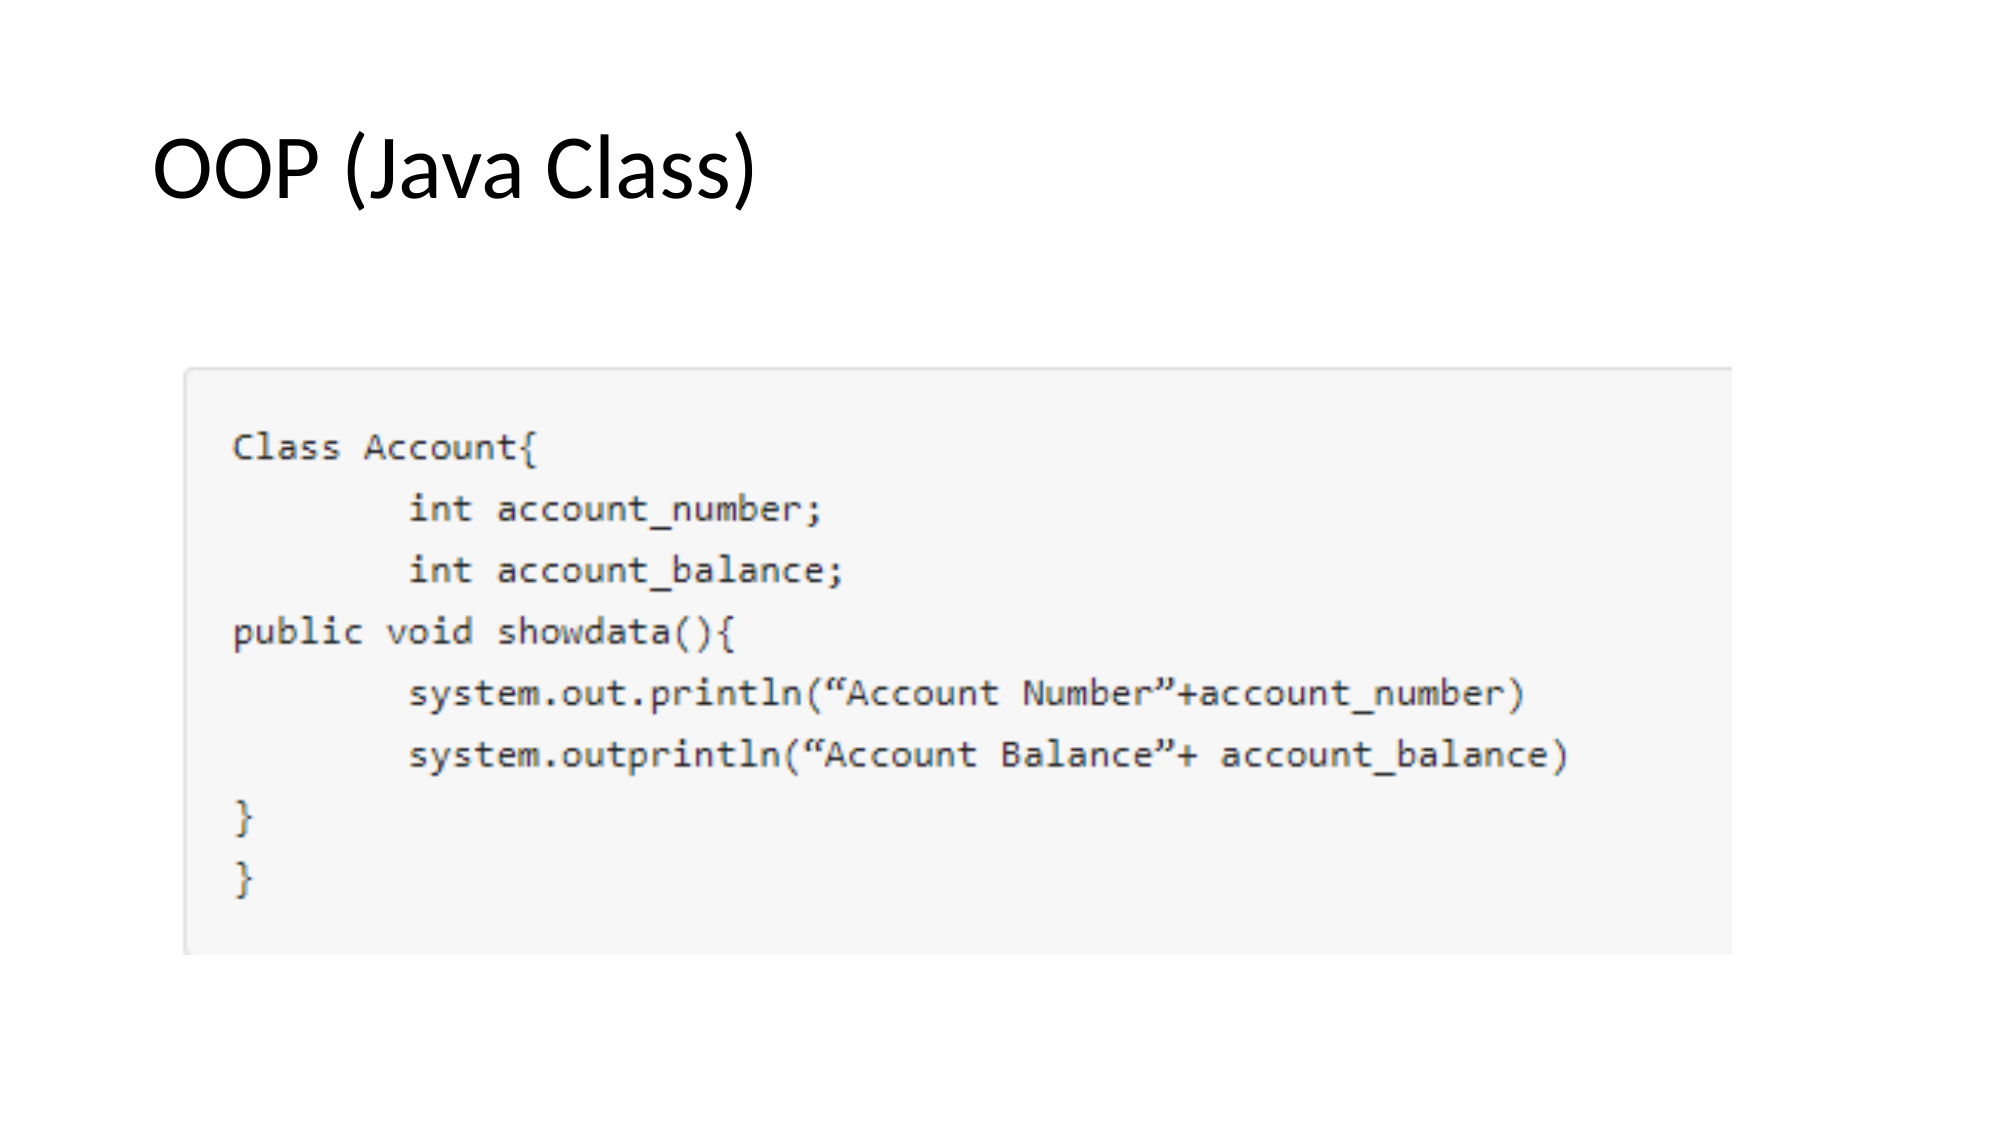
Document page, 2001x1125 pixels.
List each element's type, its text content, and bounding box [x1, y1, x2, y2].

title OOP (Java Class) [137, 59, 1863, 278]
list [166, 362, 1732, 956]
